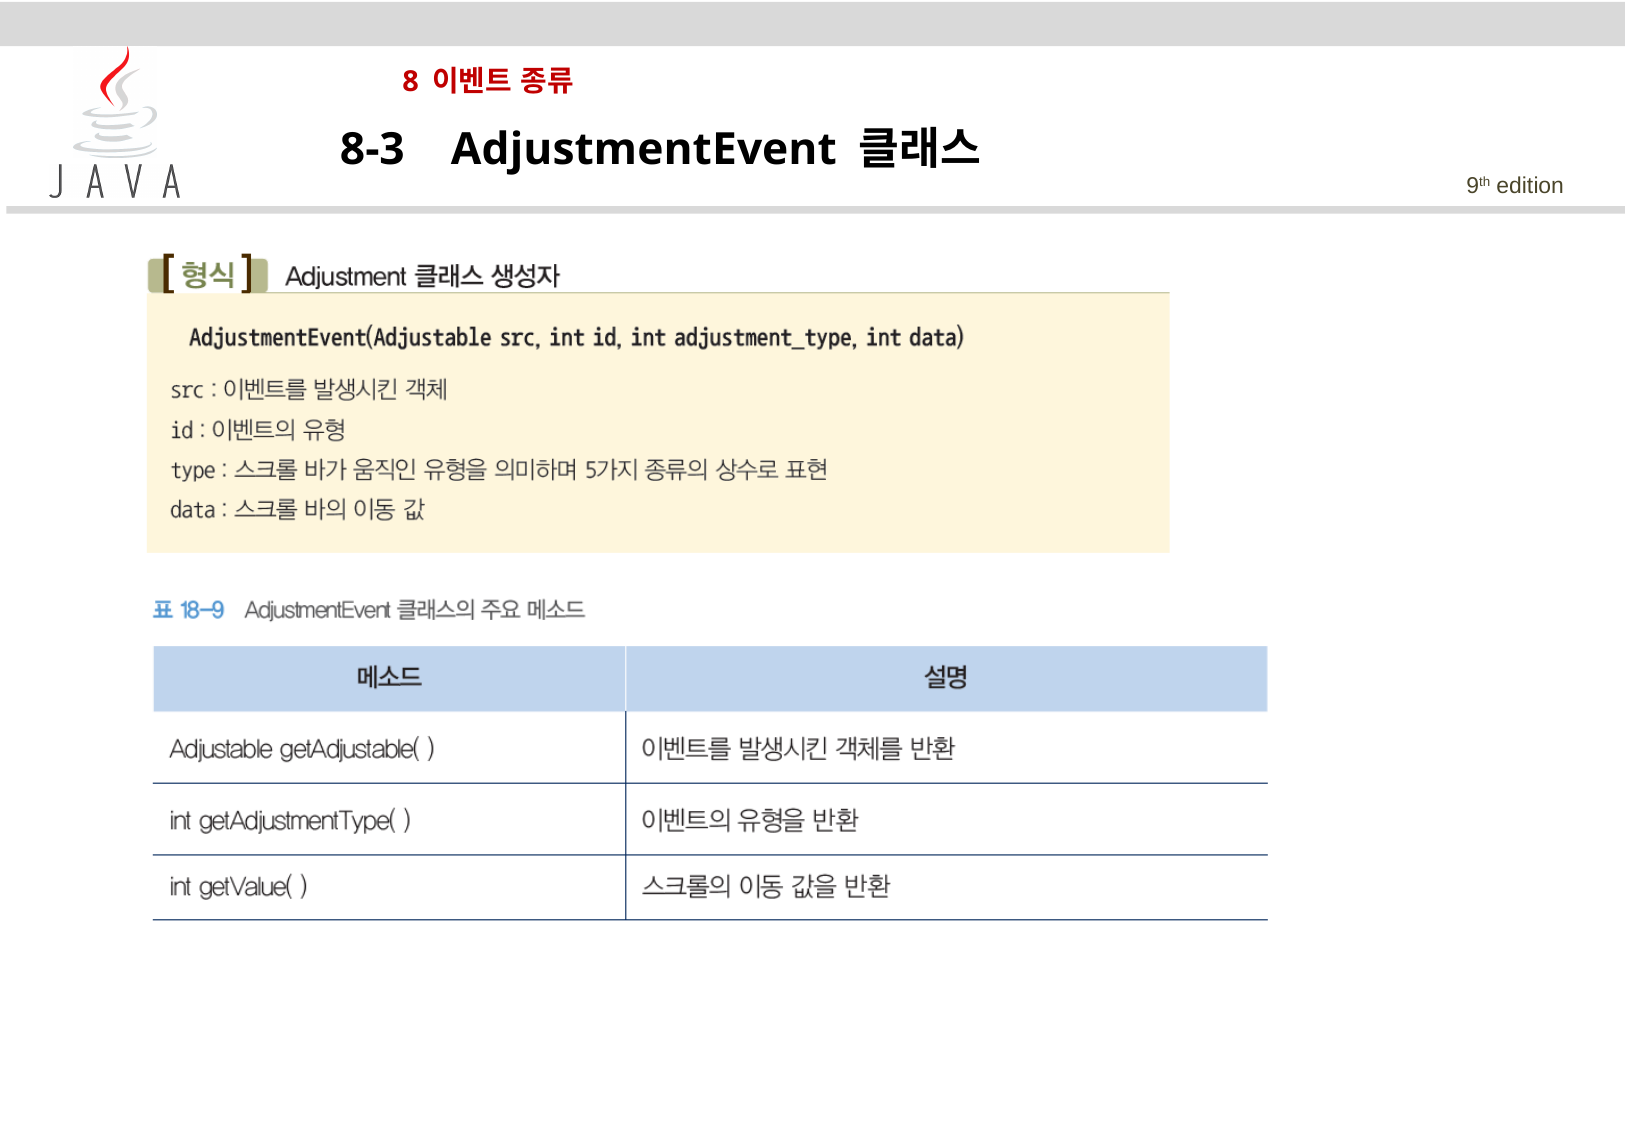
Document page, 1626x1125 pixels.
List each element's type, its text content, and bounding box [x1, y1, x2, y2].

picture [49, 164, 180, 198]
picture [124, 237, 1179, 581]
picture [137, 587, 1302, 950]
title 8 이벤트 종류 [387, 54, 1393, 105]
list 8-3 AdjustmentEvent 클래스 [324, 112, 1625, 181]
picture [73, 46, 157, 158]
